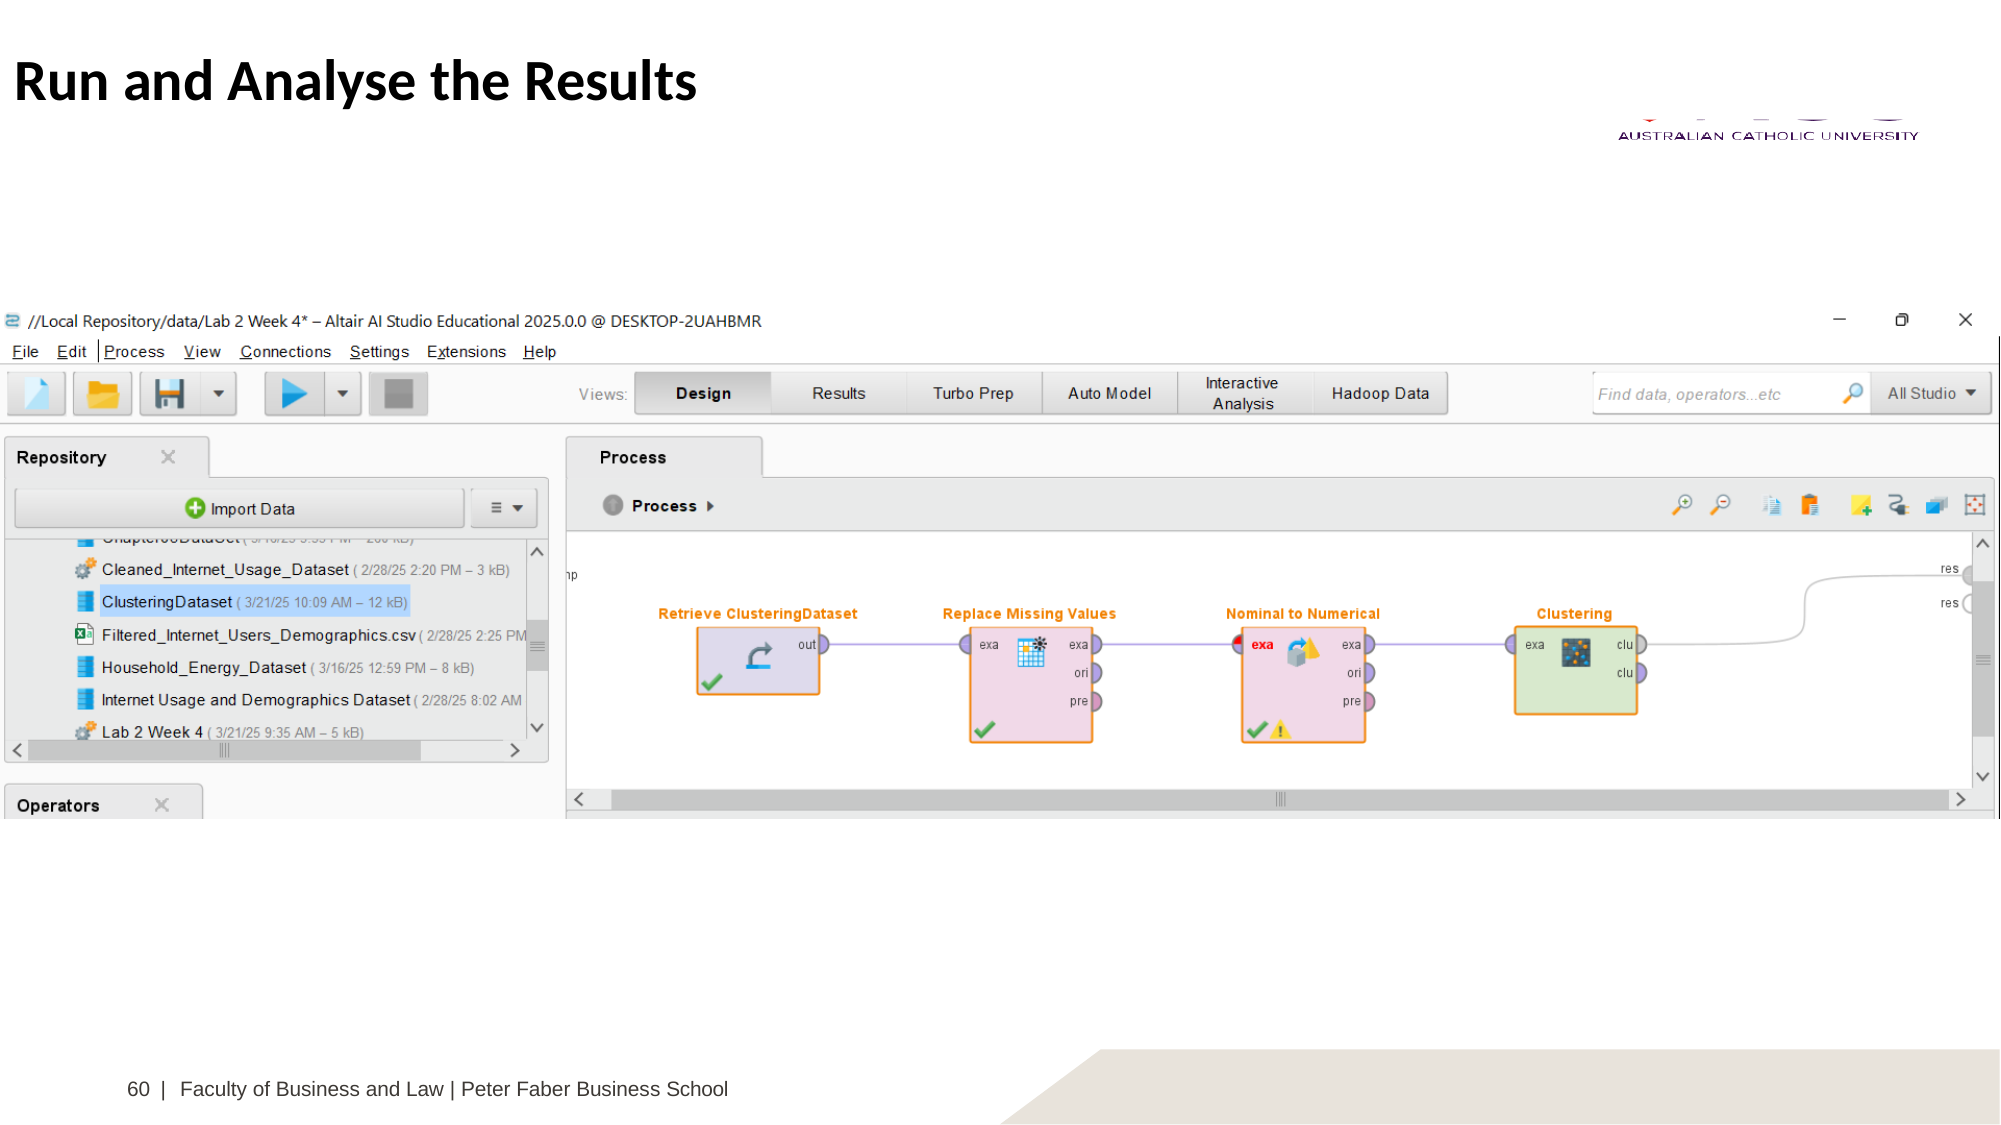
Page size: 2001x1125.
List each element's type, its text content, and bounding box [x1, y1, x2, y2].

picture [0, 305, 2000, 820]
picture [1618, 120, 1920, 140]
slide_number 60 | Faculty of Business and Law | Peter Faber Business School [120, 1075, 937, 1125]
text_box Run and Analyse the Results [0, 0, 2000, 120]
